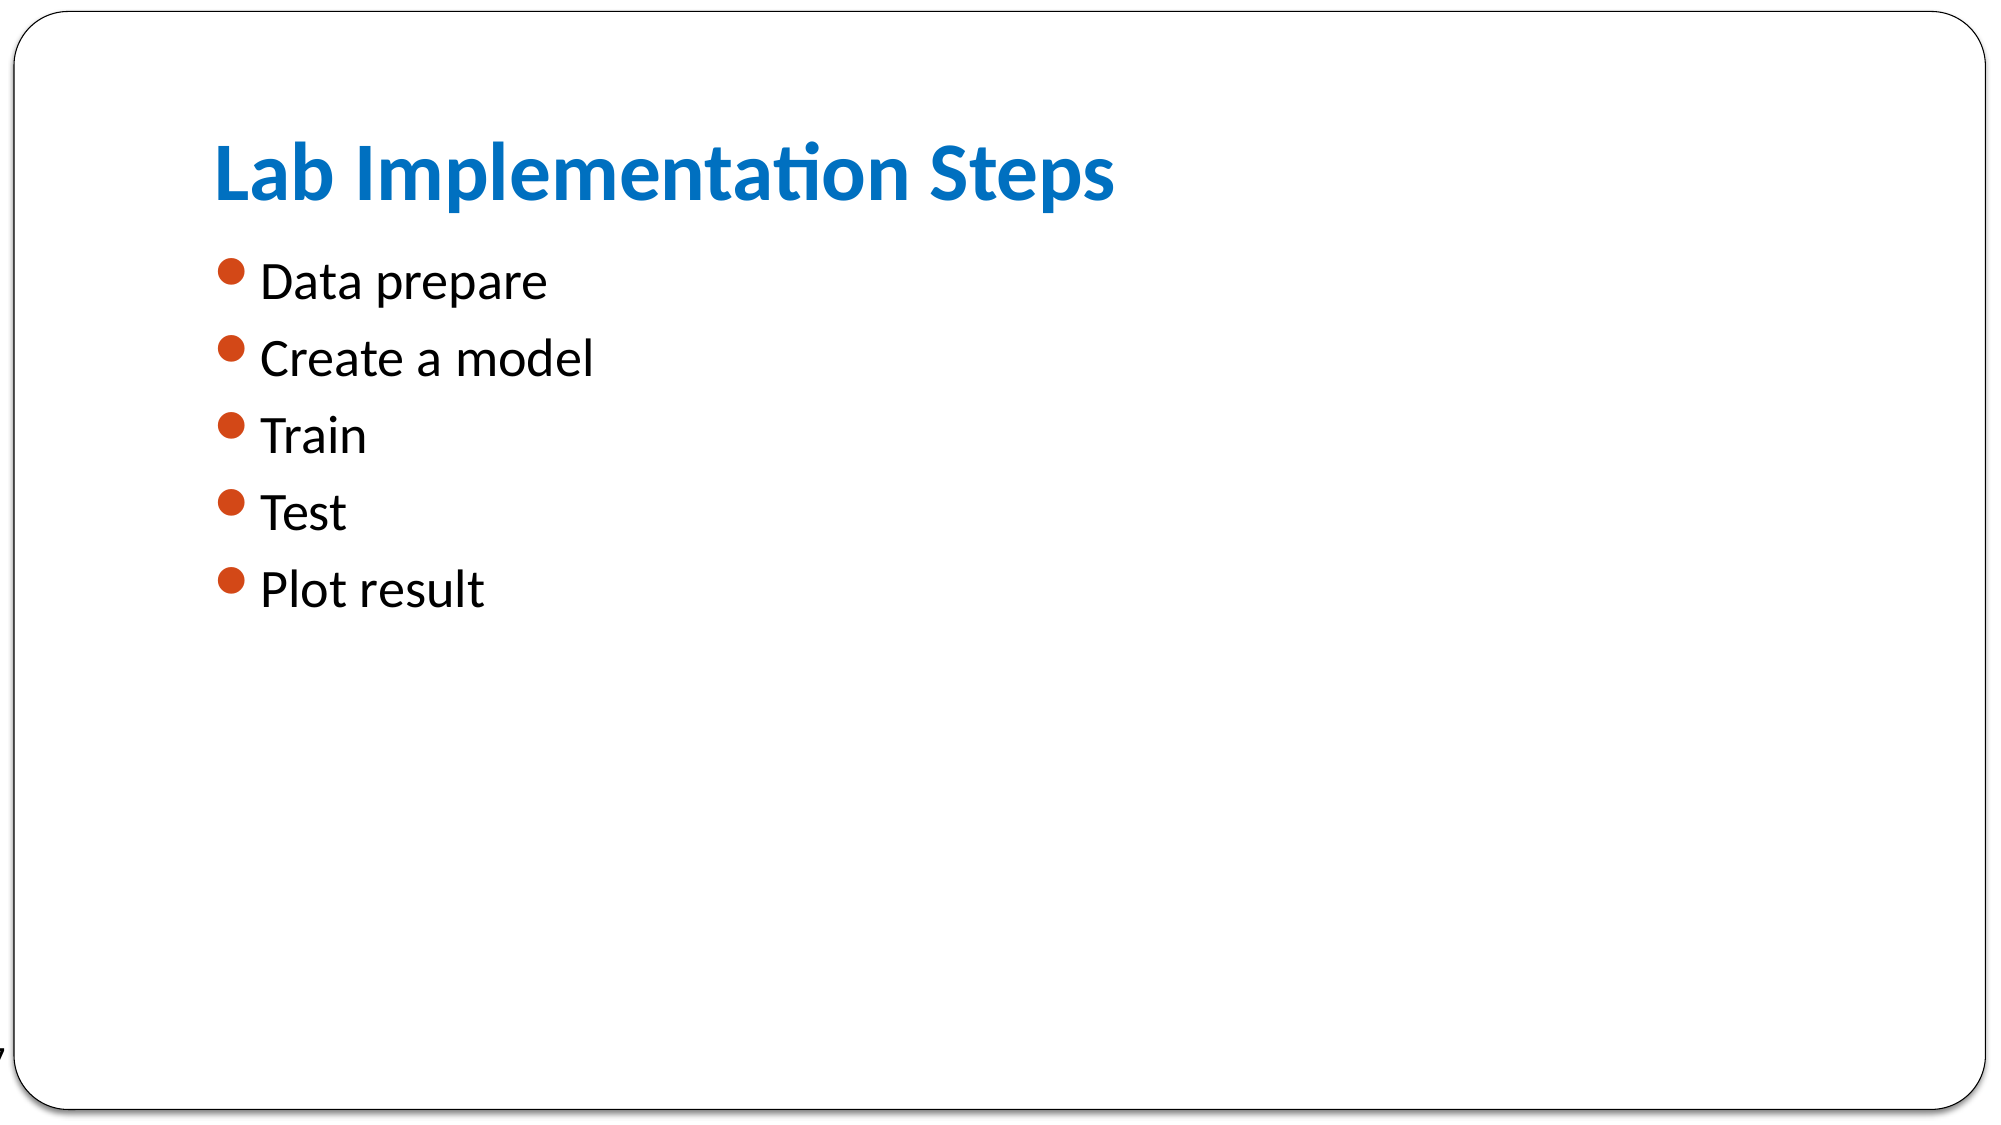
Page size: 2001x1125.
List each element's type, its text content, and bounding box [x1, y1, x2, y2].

list Data prepare Create a model Train Test Plot result [200, 237, 1900, 988]
title Lab Implementation Steps [200, 45, 1900, 233]
